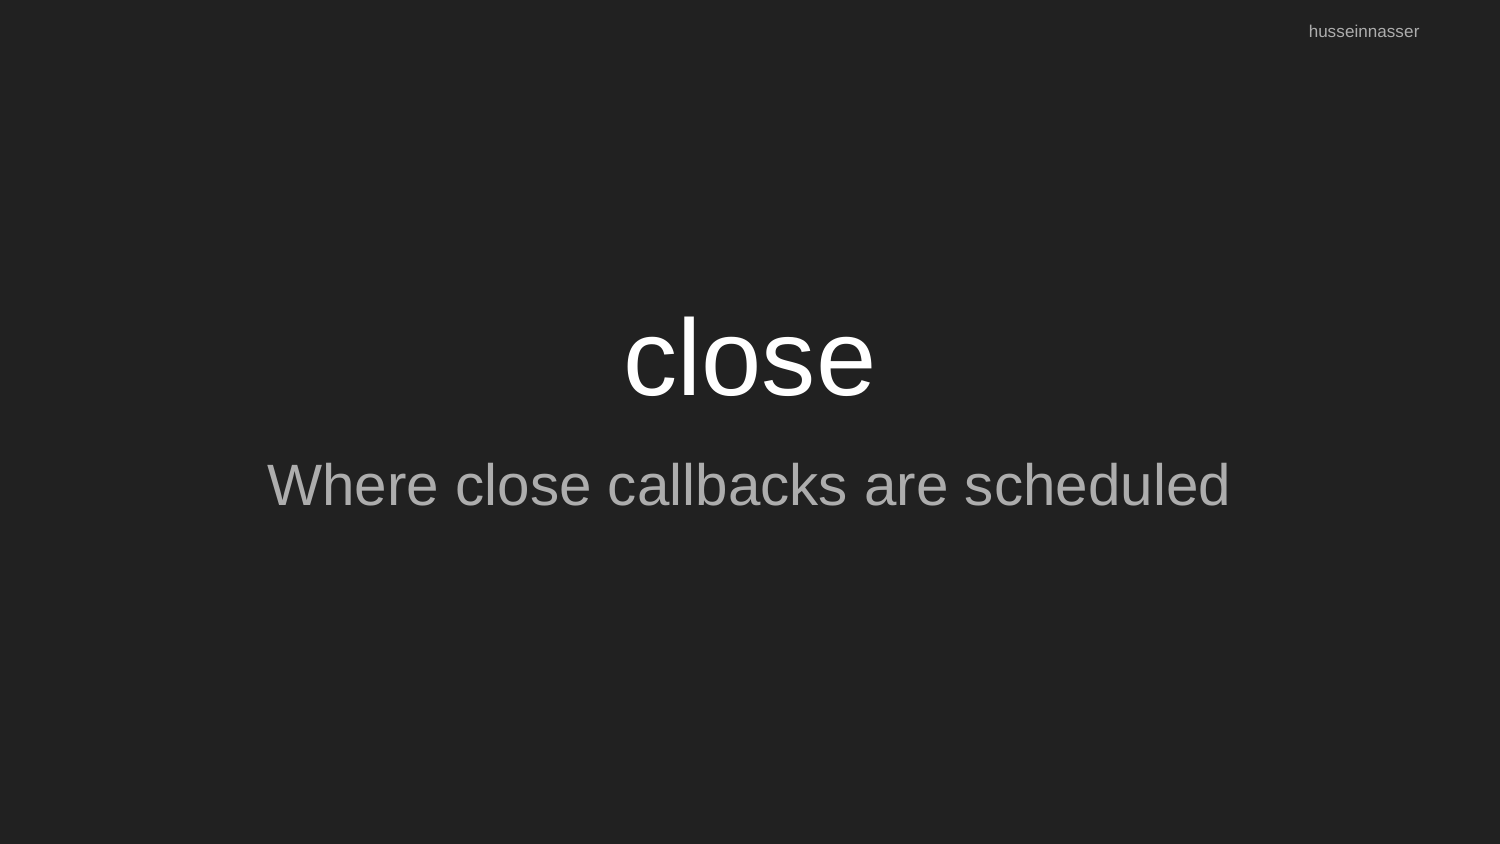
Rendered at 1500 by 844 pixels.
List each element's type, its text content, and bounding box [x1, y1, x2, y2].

subtitle Where close callbacks are scheduled [51, 432, 1449, 563]
subtitle husseinnasser [1236, 11, 1492, 53]
title close [51, 95, 1449, 432]
